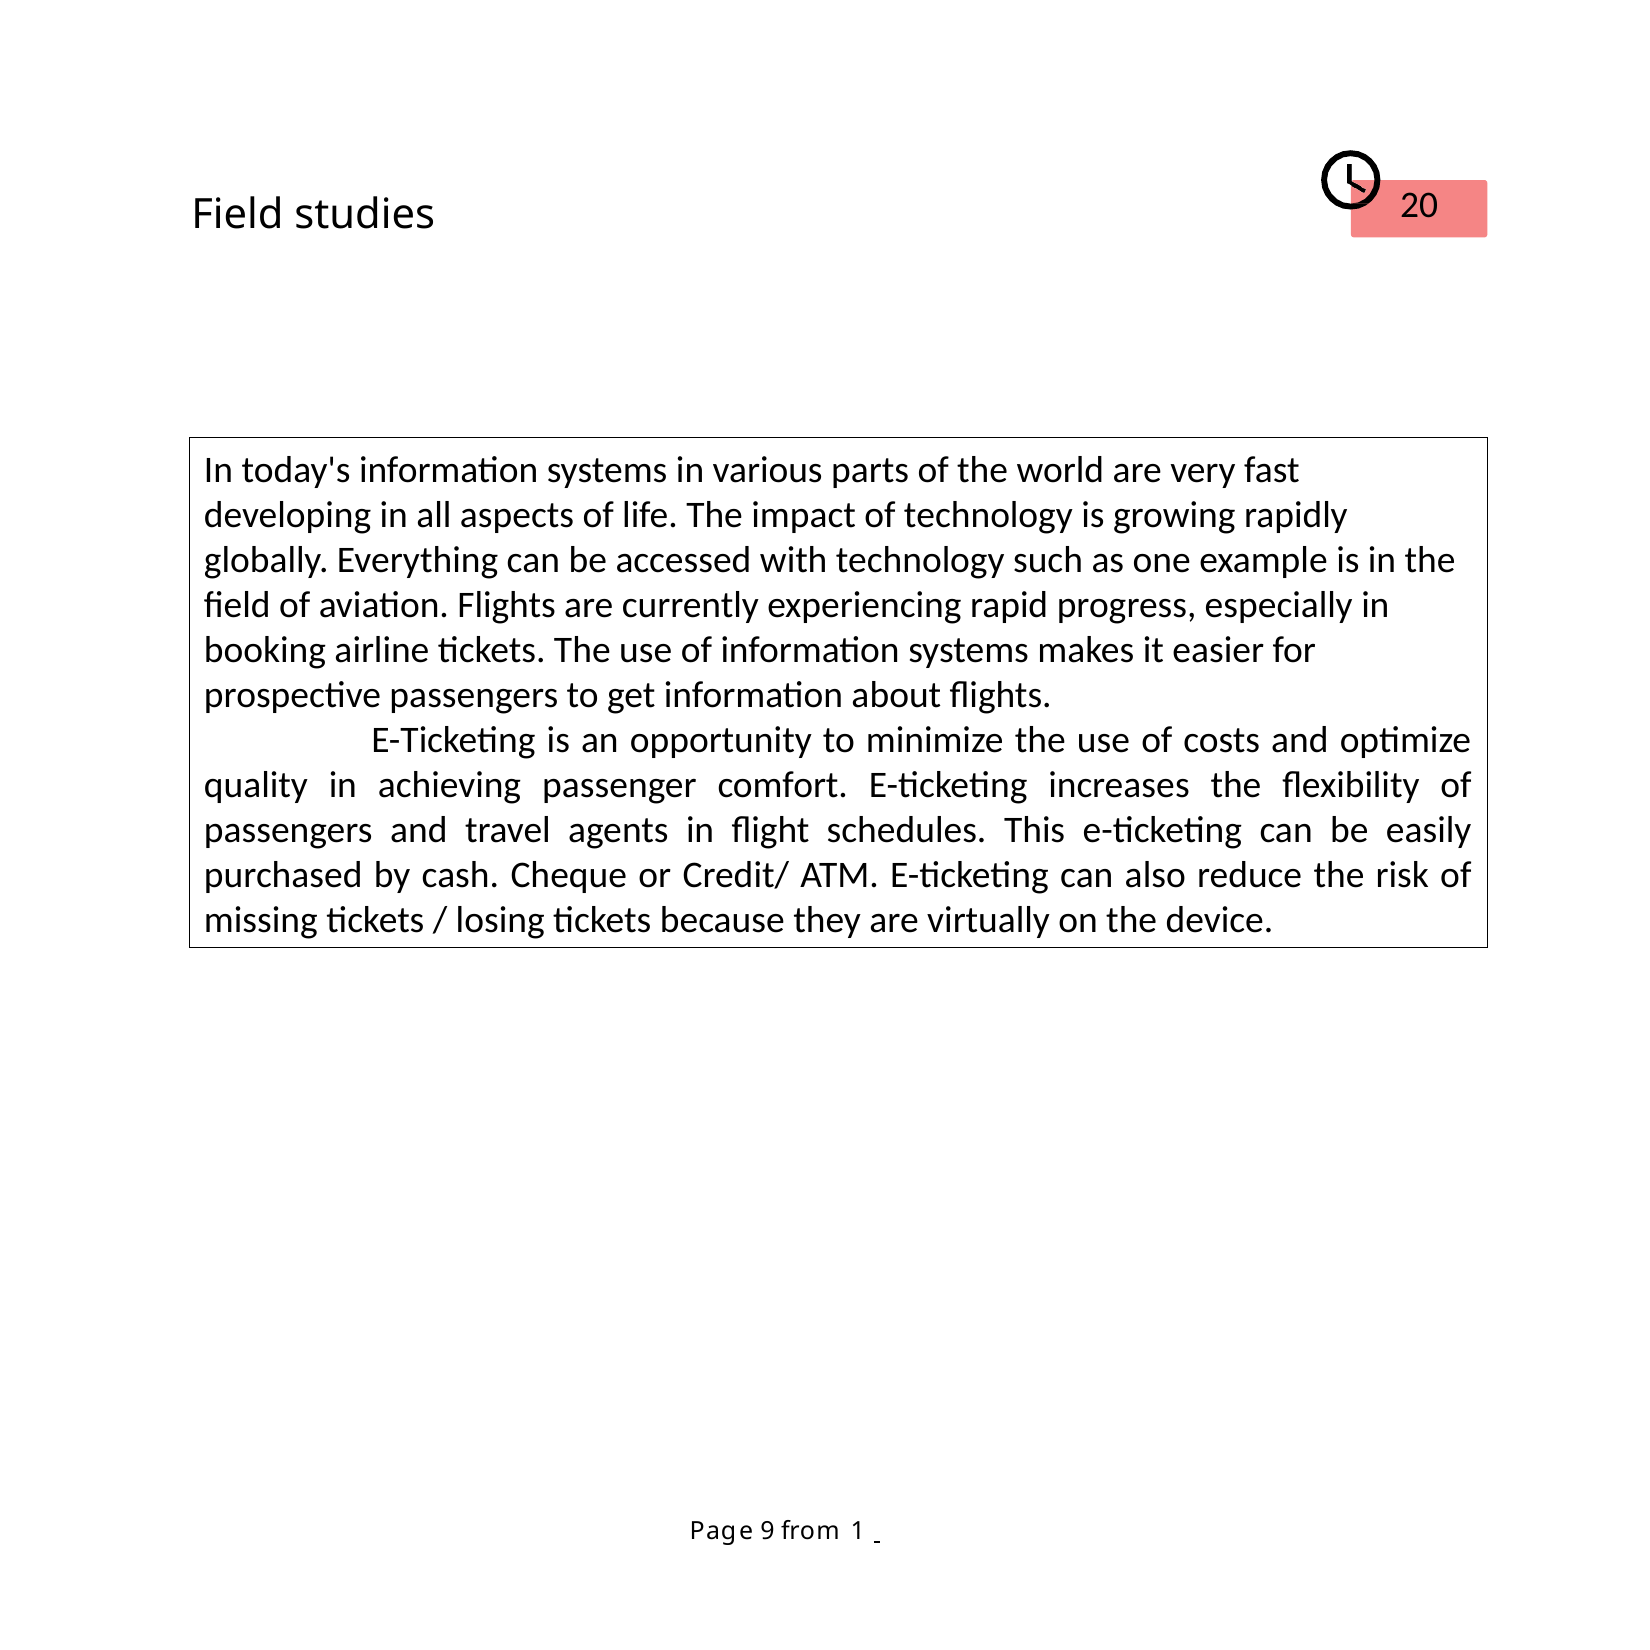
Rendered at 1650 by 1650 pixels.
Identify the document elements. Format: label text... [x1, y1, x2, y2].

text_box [1320, 149, 1488, 238]
text_box In today's information systems in various parts of the world are very fast developing in all aspects of life. The impact of technology is growing rapidly globally. Everything can be accessed with technology such as one example is in the field of aviation. Flights are currently experiencing rapid progress, especially in booking airline tickets. The use of information systems makes it easier for prospective passengers to get information about flights. E-Ticketing is an opportunity to minimize the use of costs and optimize quality in achieving passenger comfort. E-ticketing increases the flexibility of passengers and travel agents in flight schedules. This e-ticketing can be easily purchased by cash. Cheque or Credit/ ATM. E-ticketing can also reduce the risk of missing tickets / losing tickets because they are virtually on the device. [189, 437, 1488, 948]
slide_number Page 9 from 1 [687, 1519, 899, 1549]
title Field studies [189, 184, 809, 437]
